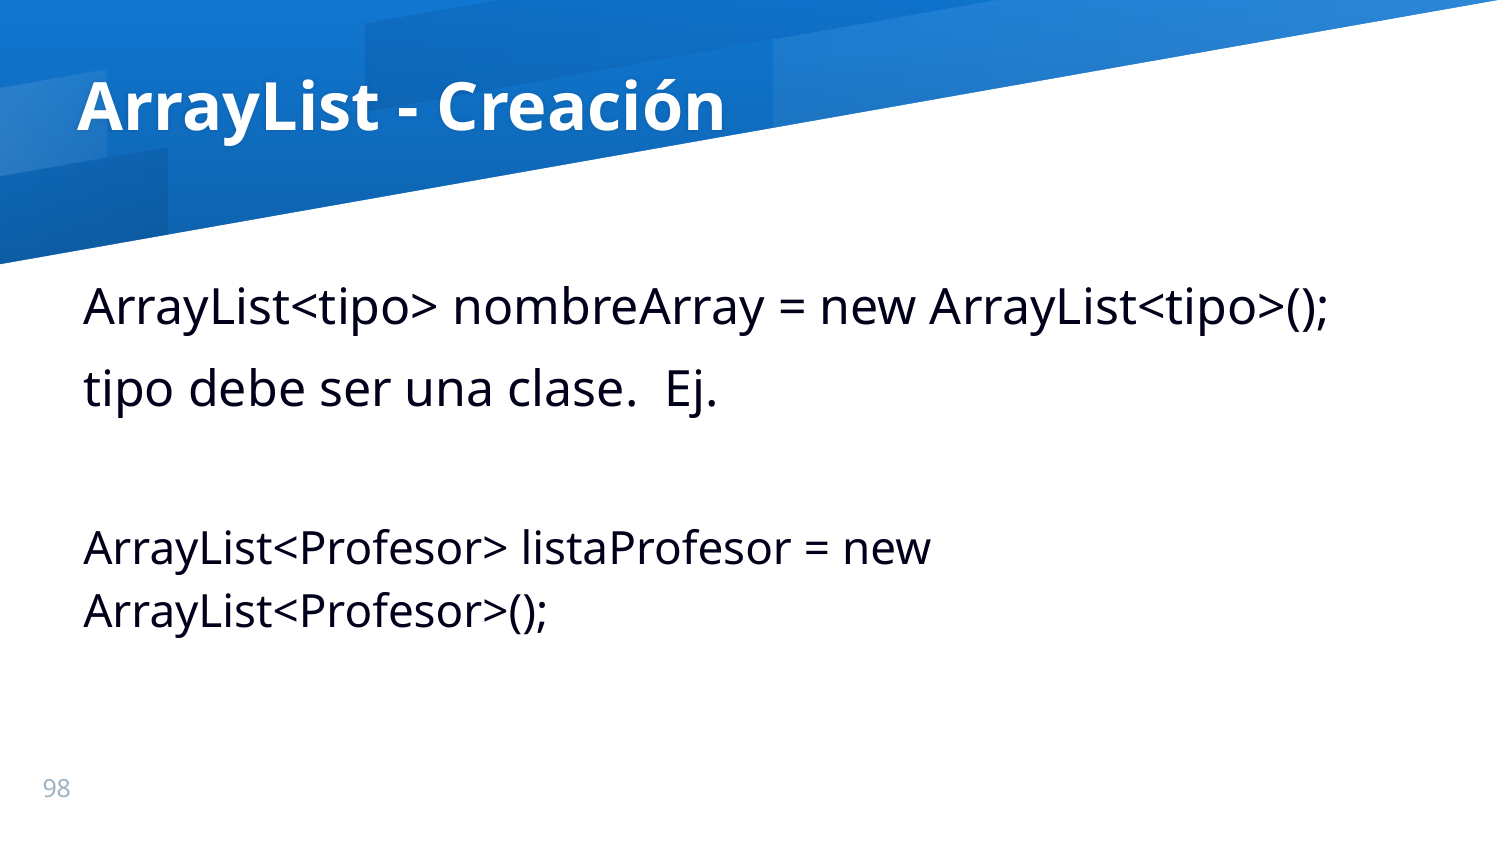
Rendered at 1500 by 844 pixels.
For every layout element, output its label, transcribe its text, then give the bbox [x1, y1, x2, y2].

title ArrayList - Creación [77, 22, 1135, 185]
slide_number 98 [42, 766, 122, 807]
list ArrayList<tipo> nombreArray = new ArrayList<tipo>(); tipo debe ser una clase. Ej. ArrayList<Profesor> listaProfesor = new ArrayList<Profesor>(); [83, 265, 1404, 744]
